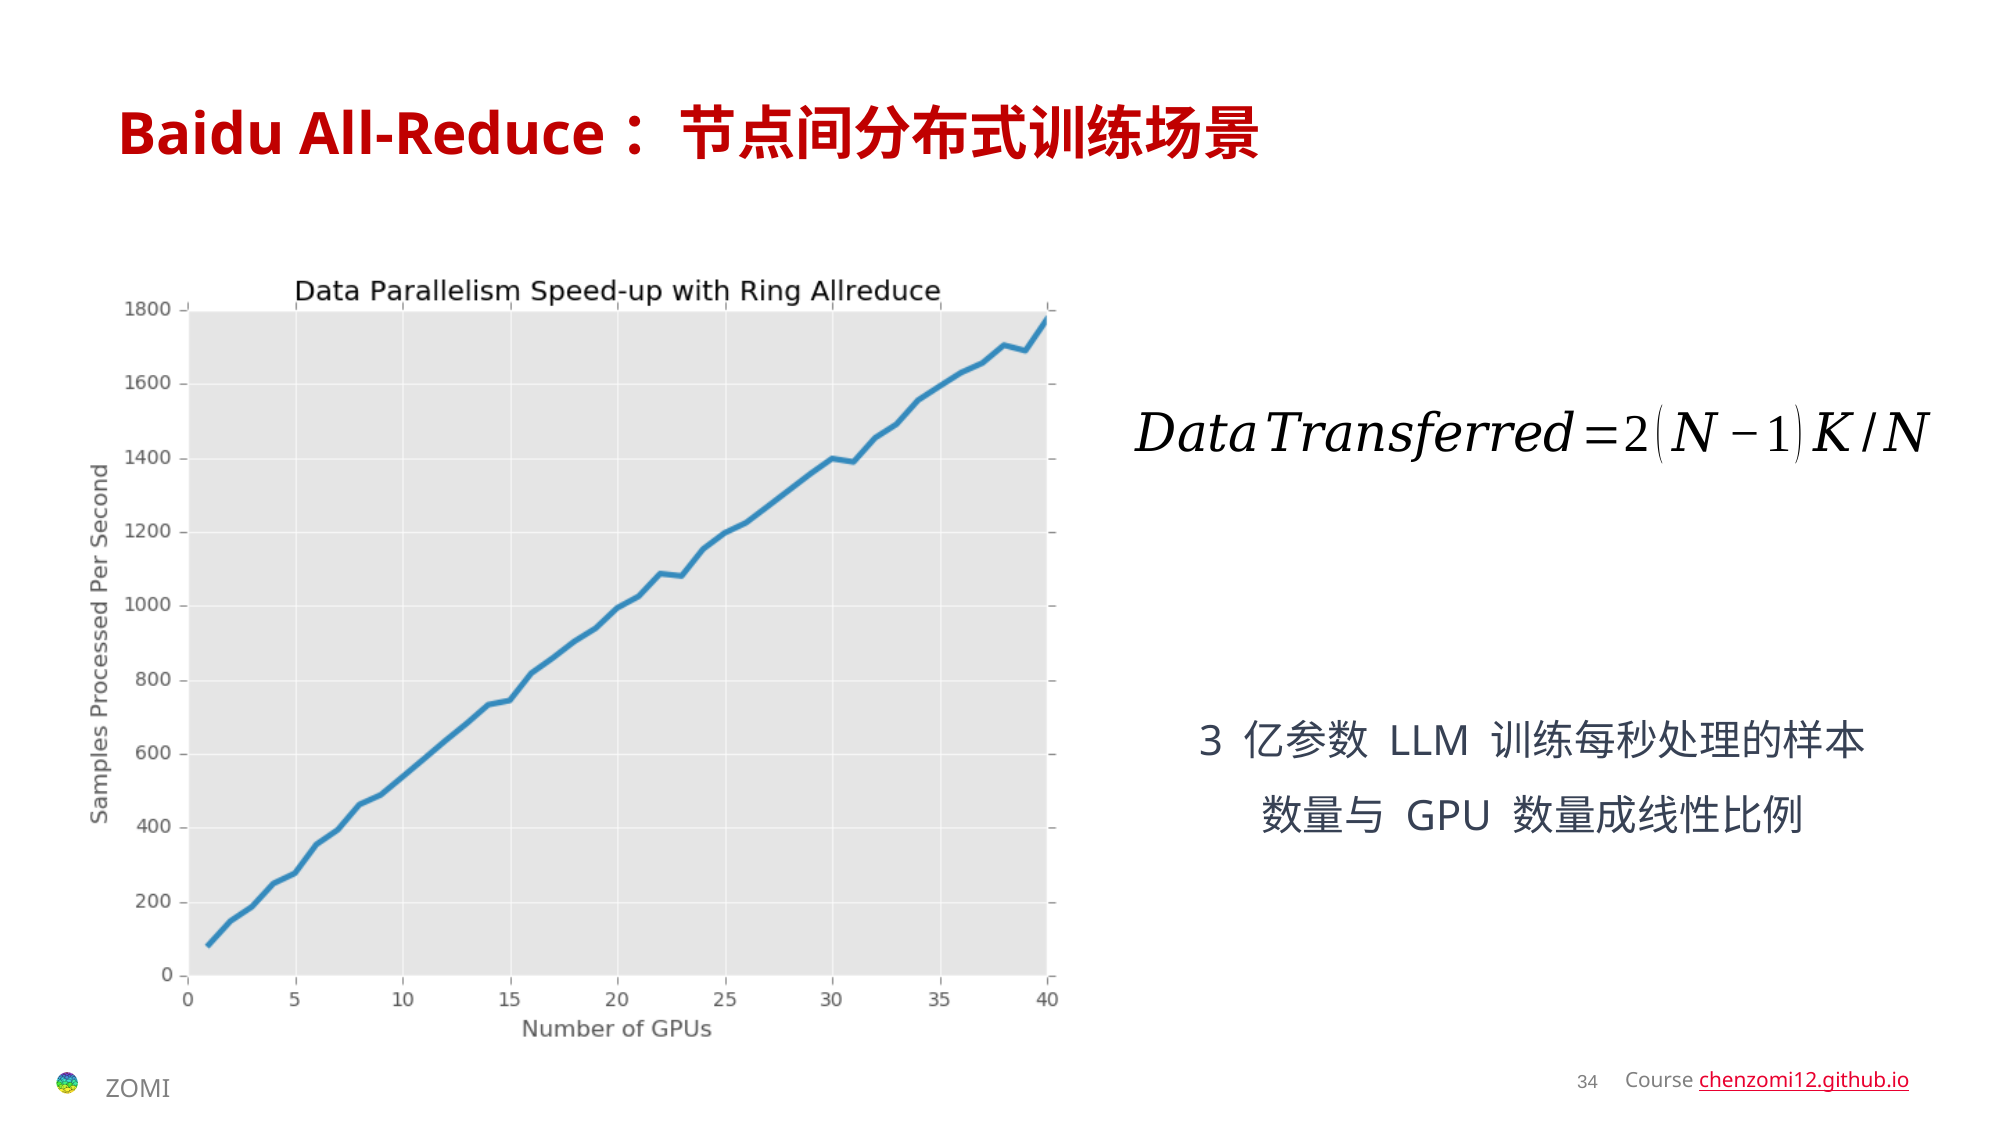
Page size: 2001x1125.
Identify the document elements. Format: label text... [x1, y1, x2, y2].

picture [57, 1073, 77, 1093]
title Baidu All-Reduce：节点间分布式训练场景 [102, 83, 1901, 180]
text_box 3 亿参数 LLM 训练每秒处理的样本数量与 GPU 数量成线性比例 [1176, 680, 1890, 846]
picture [48, 227, 1158, 1059]
